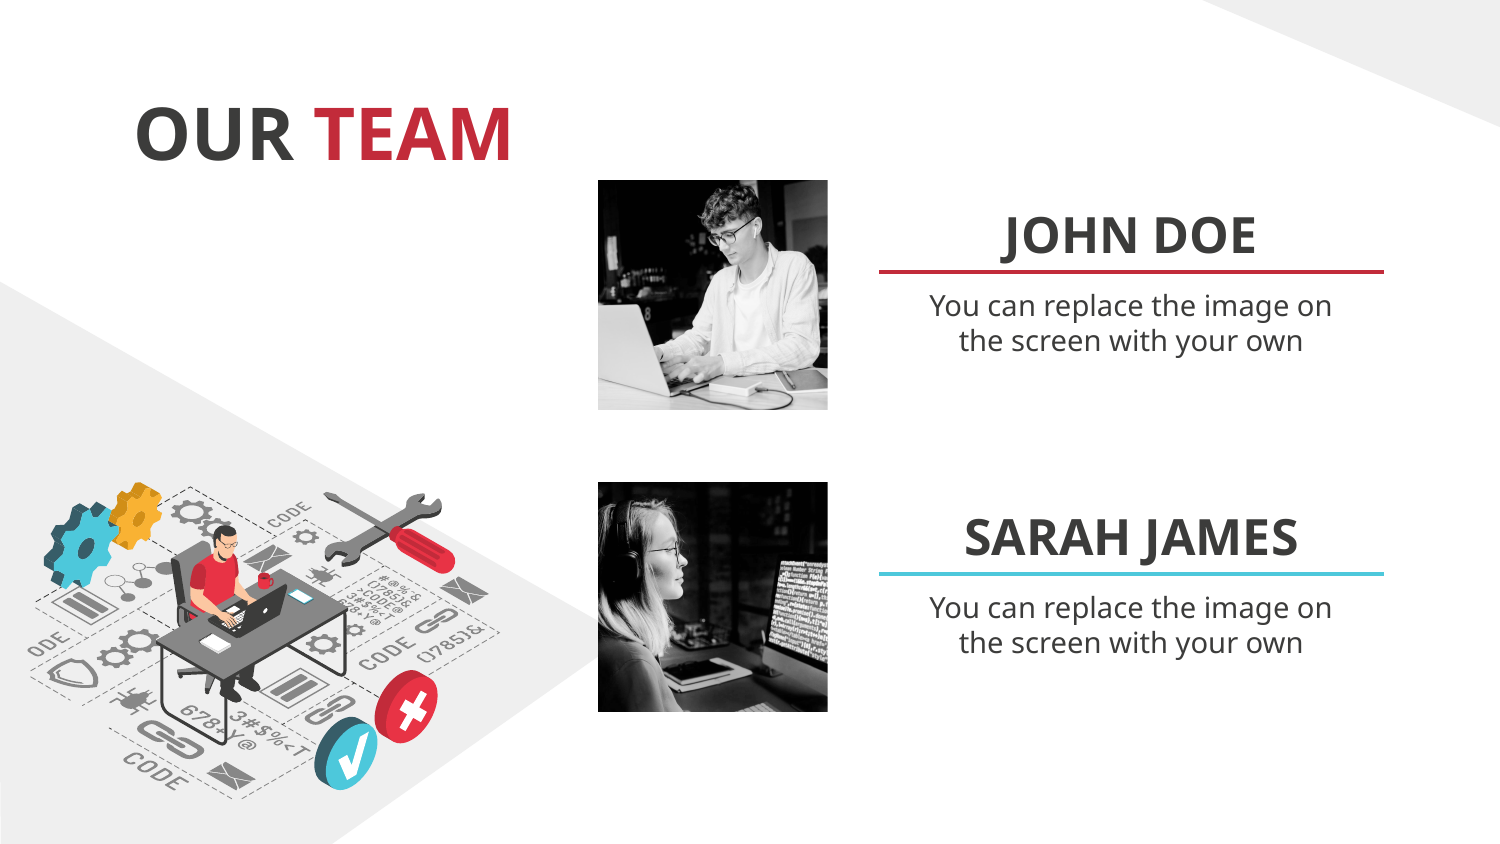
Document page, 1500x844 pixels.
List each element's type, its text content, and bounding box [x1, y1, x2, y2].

picture [597, 179, 828, 410]
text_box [27, 481, 501, 800]
subtitle SARAH JAMES [892, 494, 1370, 572]
subtitle JOHN DOE [892, 192, 1370, 270]
picture [597, 481, 828, 712]
title OUR TEAM [118, 72, 1382, 167]
subtitle You can replace the image on the screen with your own [892, 281, 1370, 390]
subtitle You can replace the image on the screen with your own [892, 583, 1370, 692]
